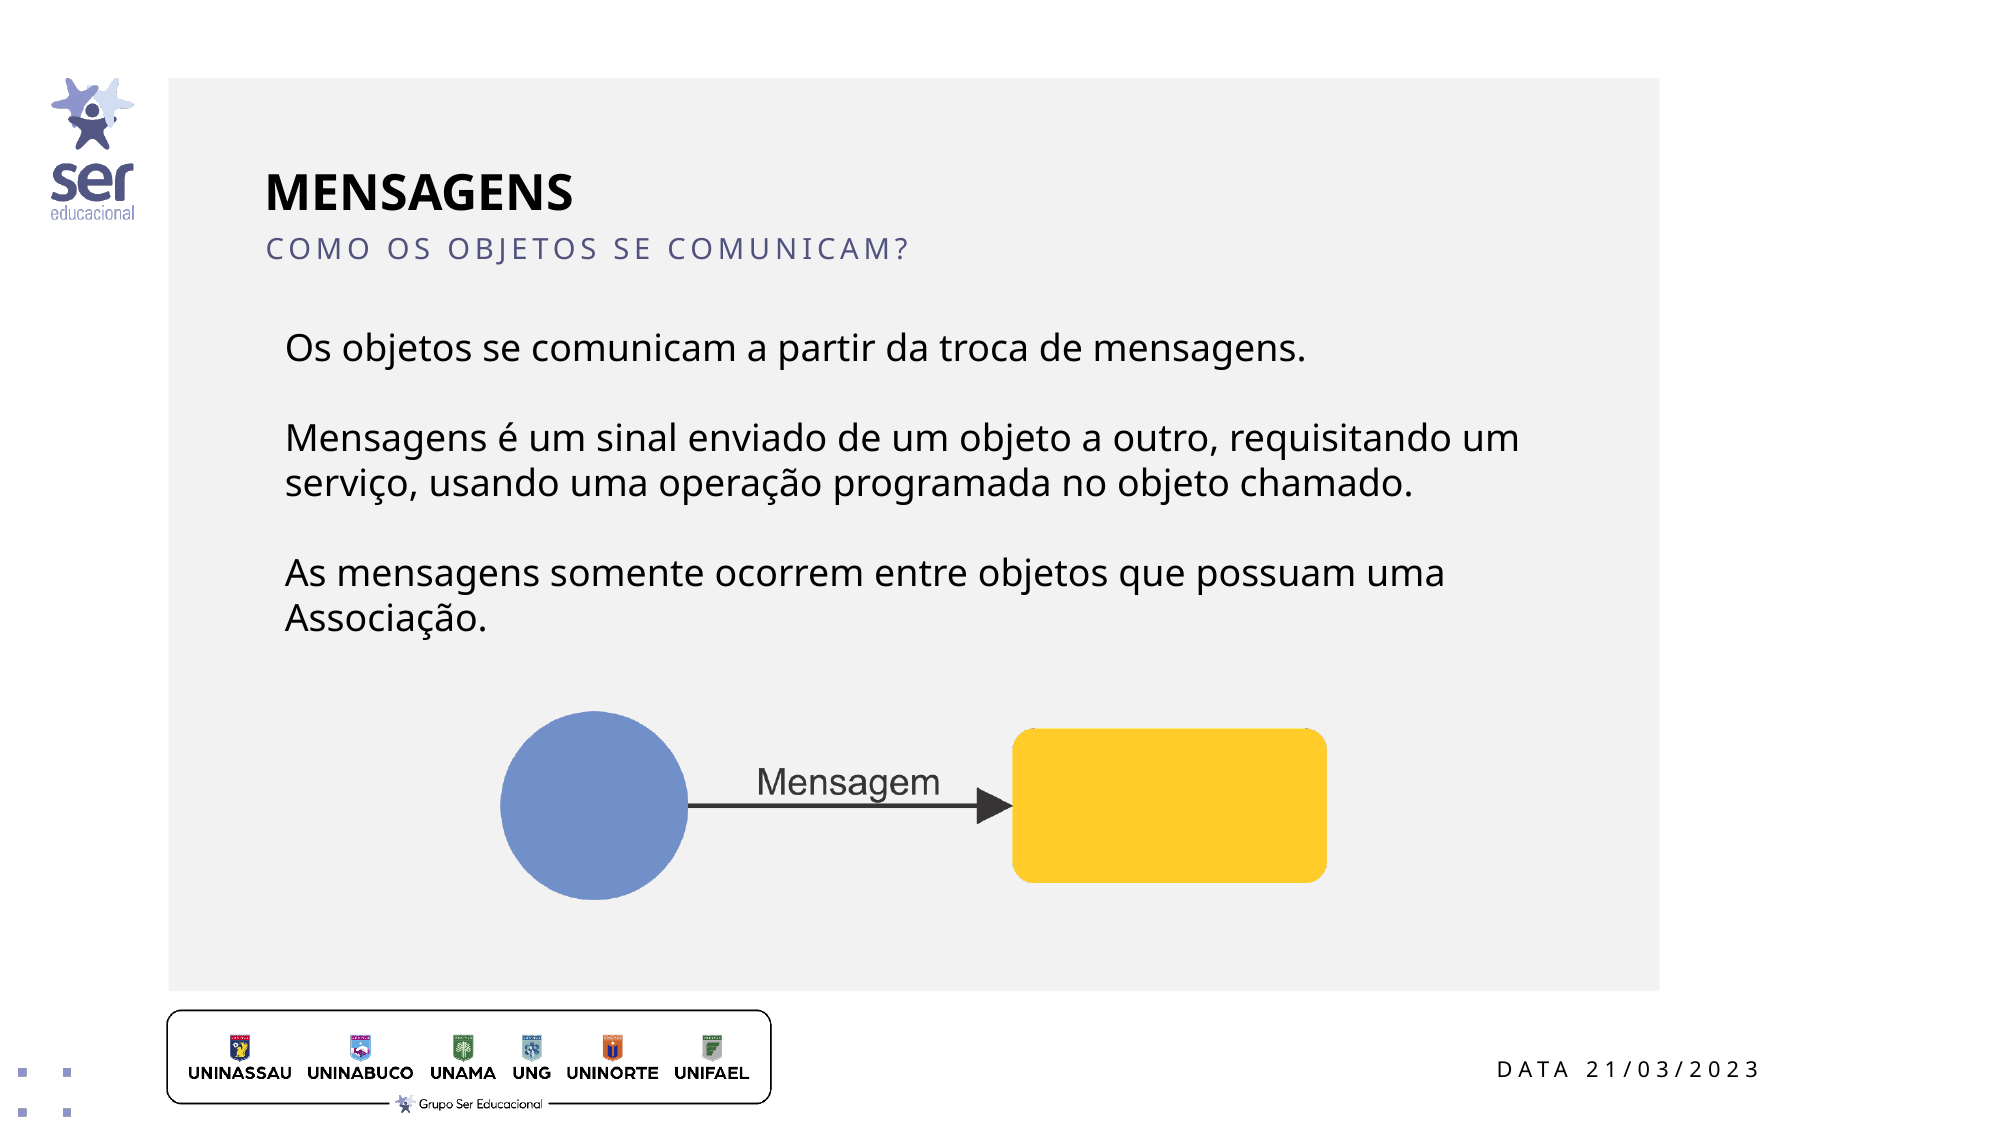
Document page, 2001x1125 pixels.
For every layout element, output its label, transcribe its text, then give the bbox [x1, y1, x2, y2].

picture [36, 77, 156, 223]
text_box DATA 21/03/2023 [1481, 1047, 1955, 1089]
text_box Os objetos se comunicam a partir da troca de mensagens. Mensagens é um sinal enviado de um objeto a outro, requisitando um serviço, usando uma operação programada no objeto chamado. As mensagens somente ocorrem entre objetos que possuam uma Associação. [270, 316, 1613, 647]
text_box [168, 77, 1660, 992]
text_box MENSAGENS [249, 153, 861, 228]
picture [0, 1068, 71, 1125]
picture [151, 994, 786, 1122]
text_box COMO OS OBJETOS SE COMUNICAM? [250, 222, 1000, 273]
picture [500, 711, 1327, 900]
